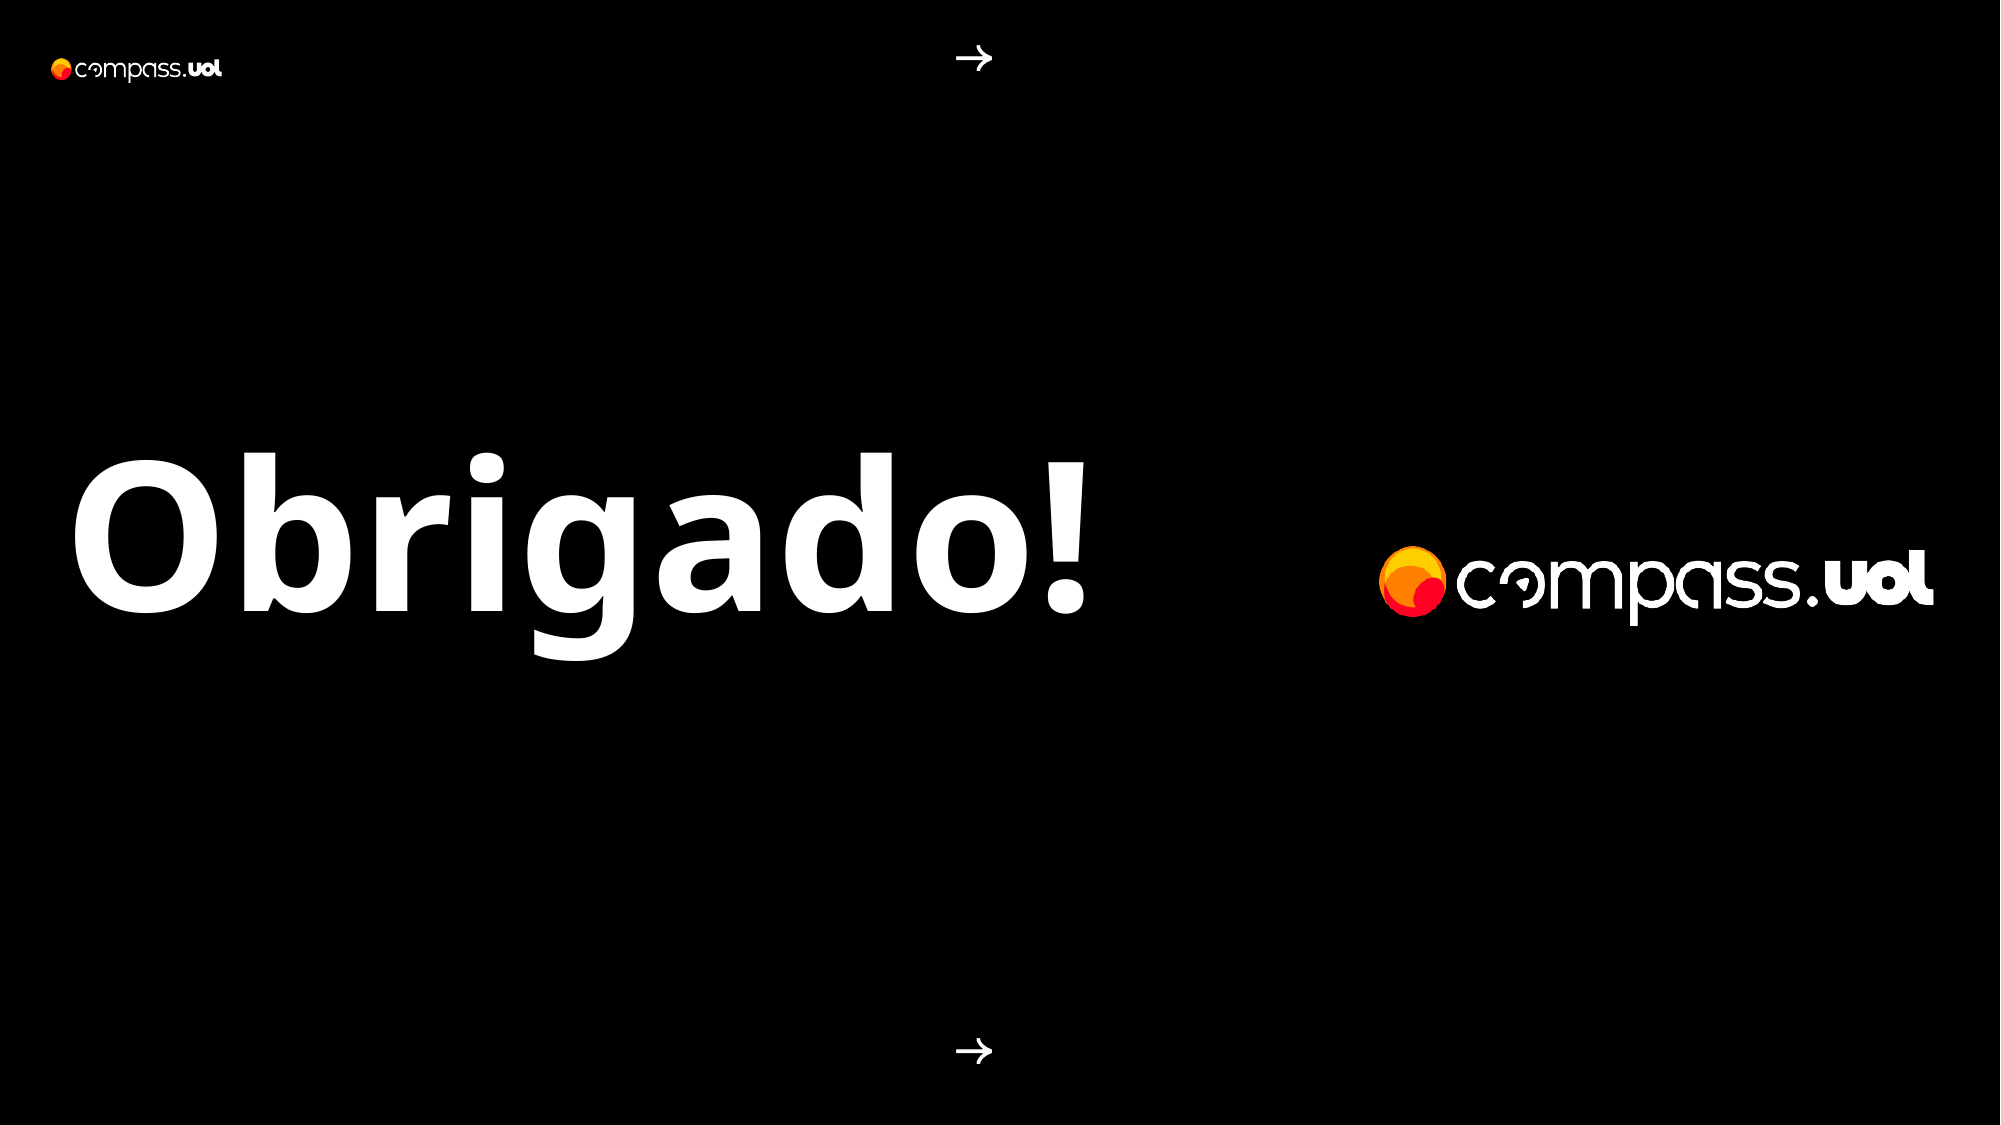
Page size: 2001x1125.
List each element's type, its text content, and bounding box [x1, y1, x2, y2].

picture [1379, 546, 1934, 626]
picture [51, 58, 222, 83]
list Obrigado! [48, 424, 1218, 701]
picture [957, 1039, 992, 1064]
picture [957, 46, 992, 71]
